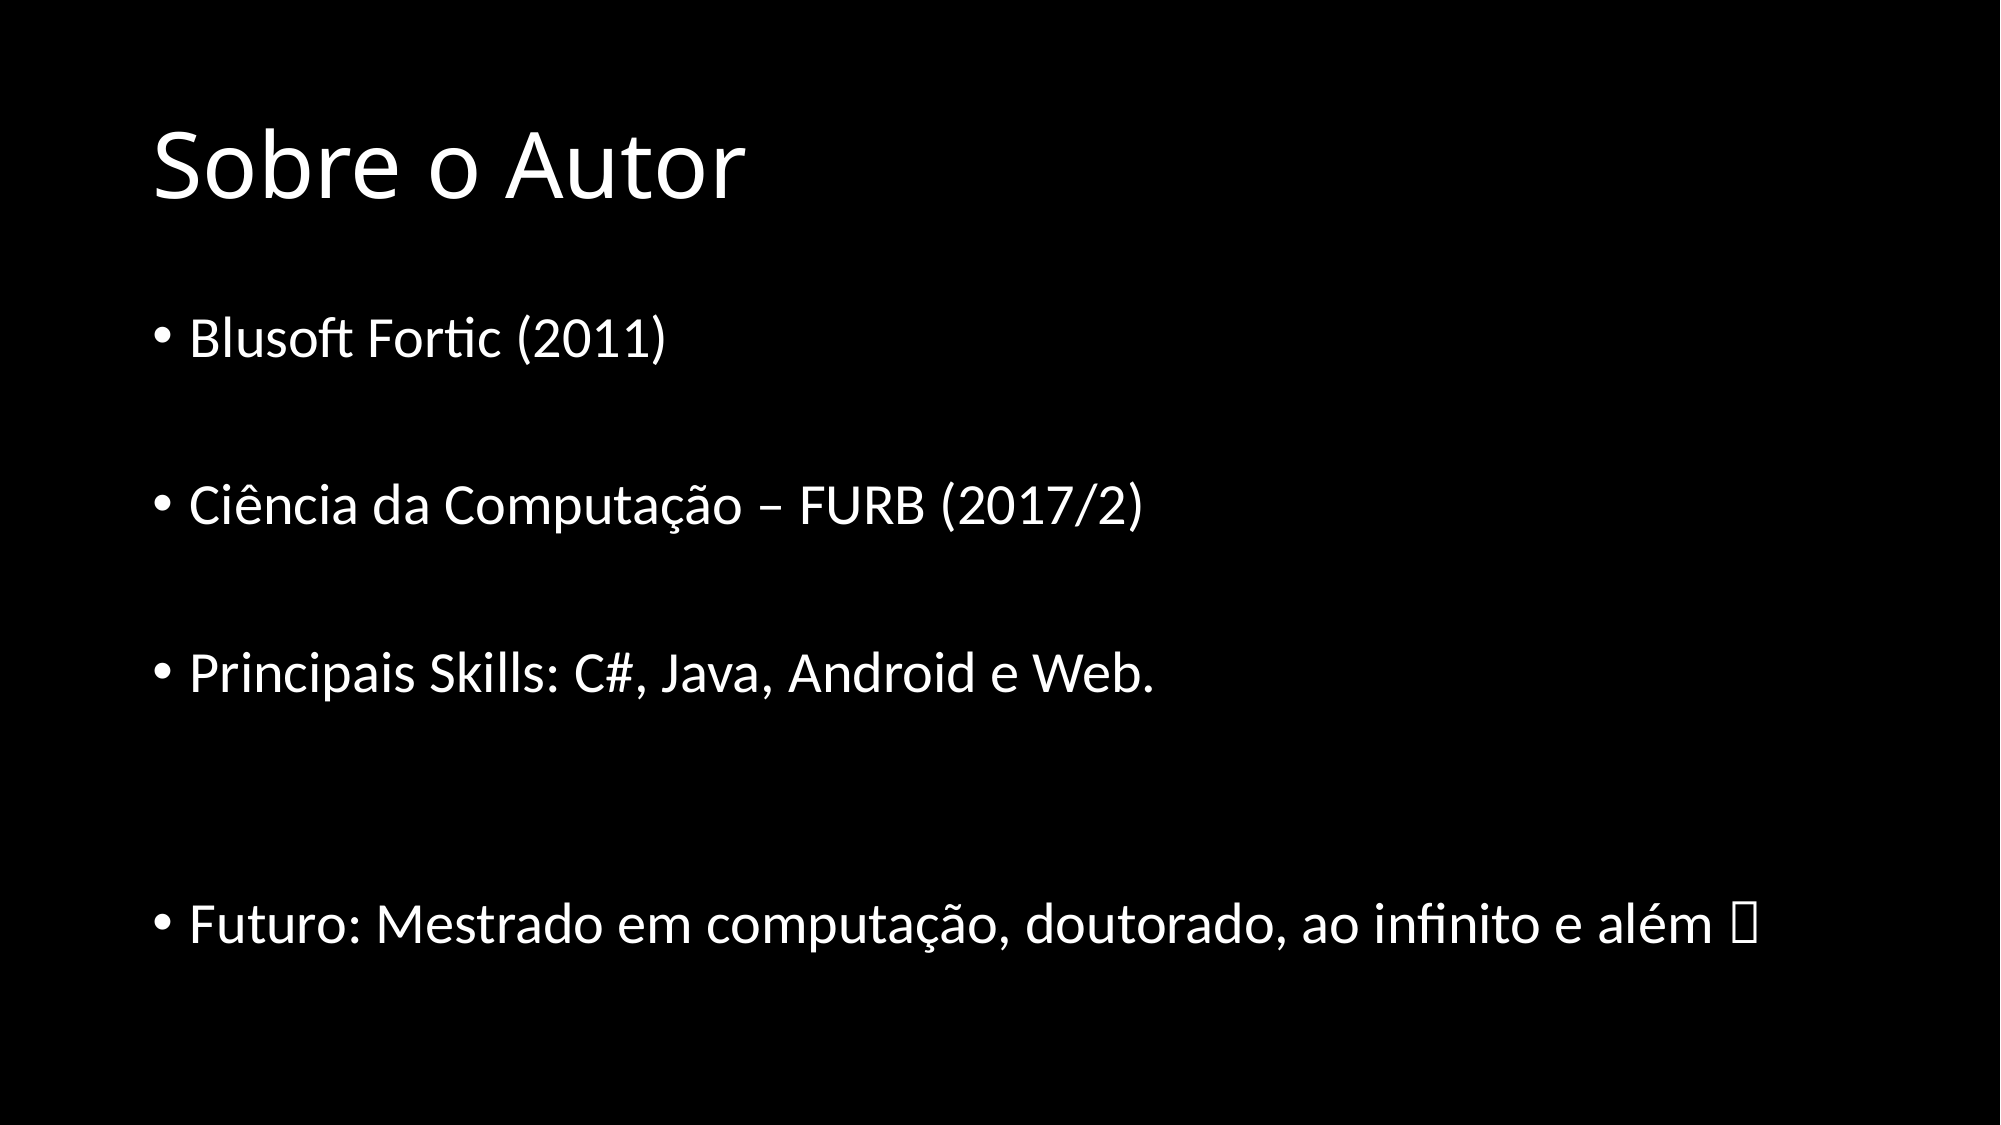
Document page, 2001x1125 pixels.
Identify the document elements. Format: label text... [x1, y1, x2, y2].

title Sobre o Autor [137, 59, 1863, 278]
list Blusoft Fortic (2011) Ciência da Computação – FURB (2017/2) Principais Skills: C#, Java, Android e Web. Futuro: Mestrado em computação, doutorado, ao infinito e além  [137, 299, 1863, 1014]
